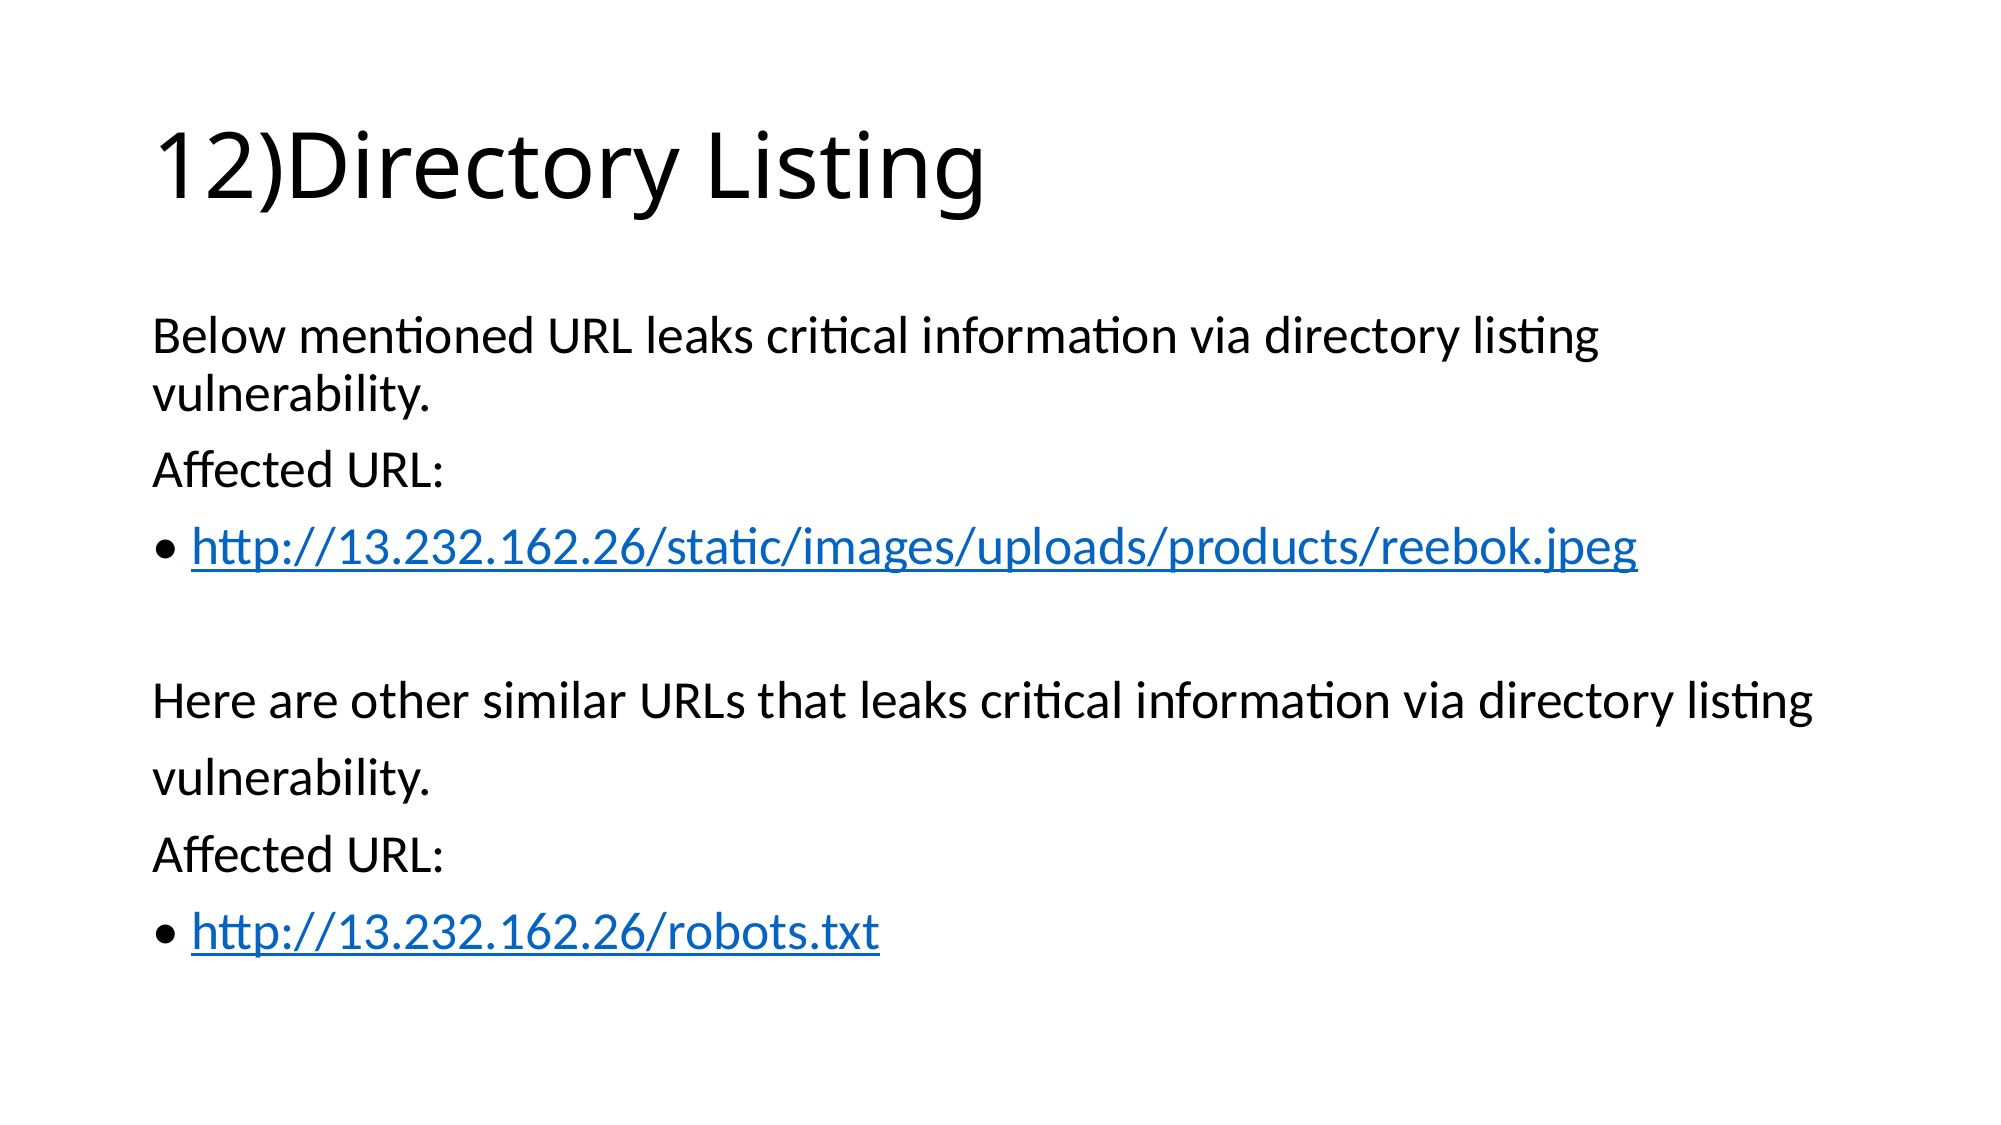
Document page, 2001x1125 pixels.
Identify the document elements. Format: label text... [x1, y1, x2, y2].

title 12)Directory Listing [137, 59, 1863, 278]
list Below mentioned URL leaks critical information via directory listing vulnerability. Affected URL: • http://13.232.162.26/static/images/uploads/products/reebok.jpeg Here are other similar URLs that leaks critical information via directory listing vulnerability. Affected URL: • http://13.232.162.26/robots.txt [137, 299, 1863, 1014]
